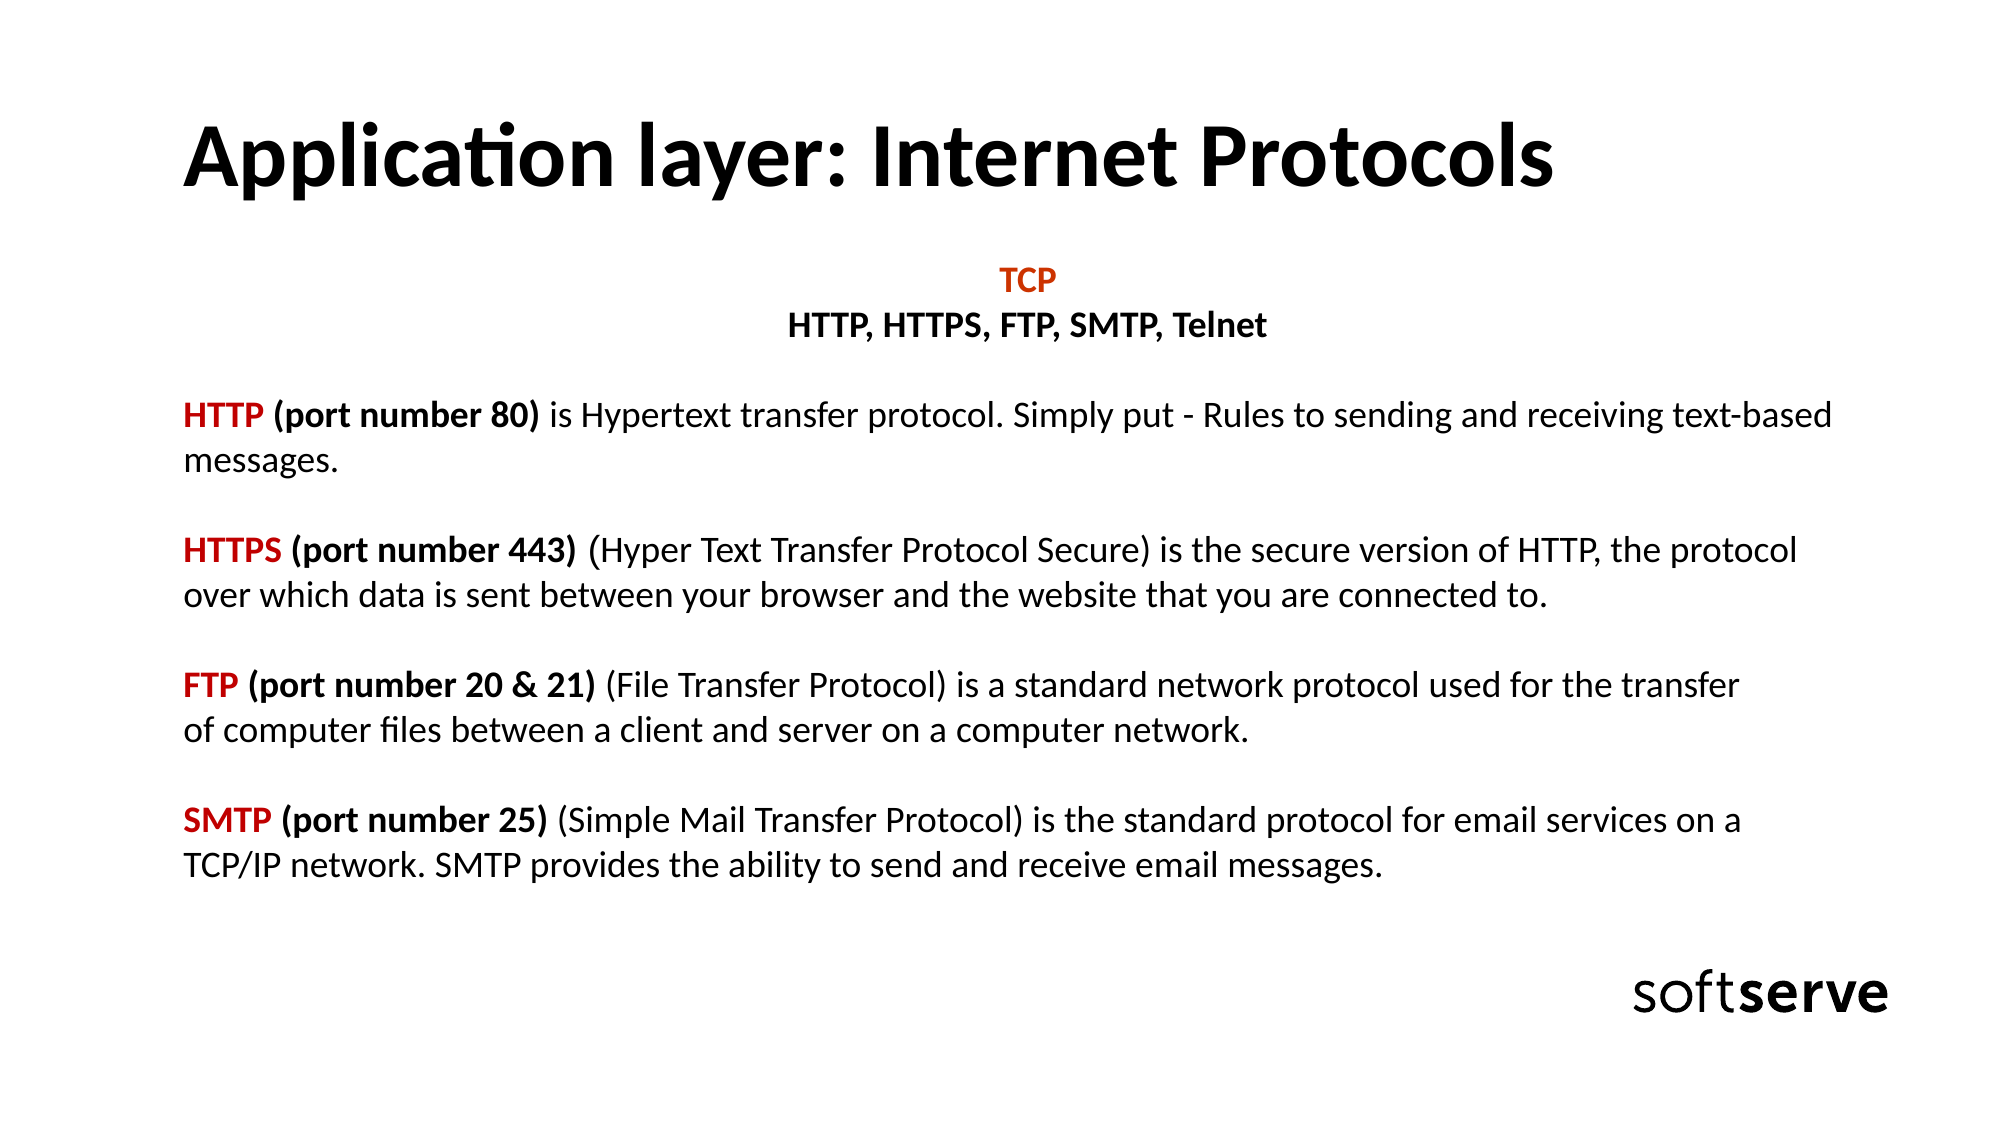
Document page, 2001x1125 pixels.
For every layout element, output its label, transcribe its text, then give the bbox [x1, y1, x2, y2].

text_box Application layer: Internet Protocols [168, 86, 1888, 212]
text_box TCP HTTP, HTTPS, FTP, SMTP, Telnet HTTP (port number 80) is Hypertext transfer protocol. Simply put - Rules to sending and receiving text-based messages. HTTPS (port number 443) (Hyper Text Transfer Protocol Secure) is the secure version of HTTP, the protocol over which data is sent between your browser and the website that you are connected to. FTP (port number 20 & 21) (File Transfer Protocol) is a standard network protocol used for the transfer of computer files between a client and server on a computer network. SMTP (port number 25) (Simple Mail Transfer Protocol) is the standard protocol for email services on a TCP/IP network. SMTP provides the ability to send and receive email messages. [168, 247, 1888, 893]
